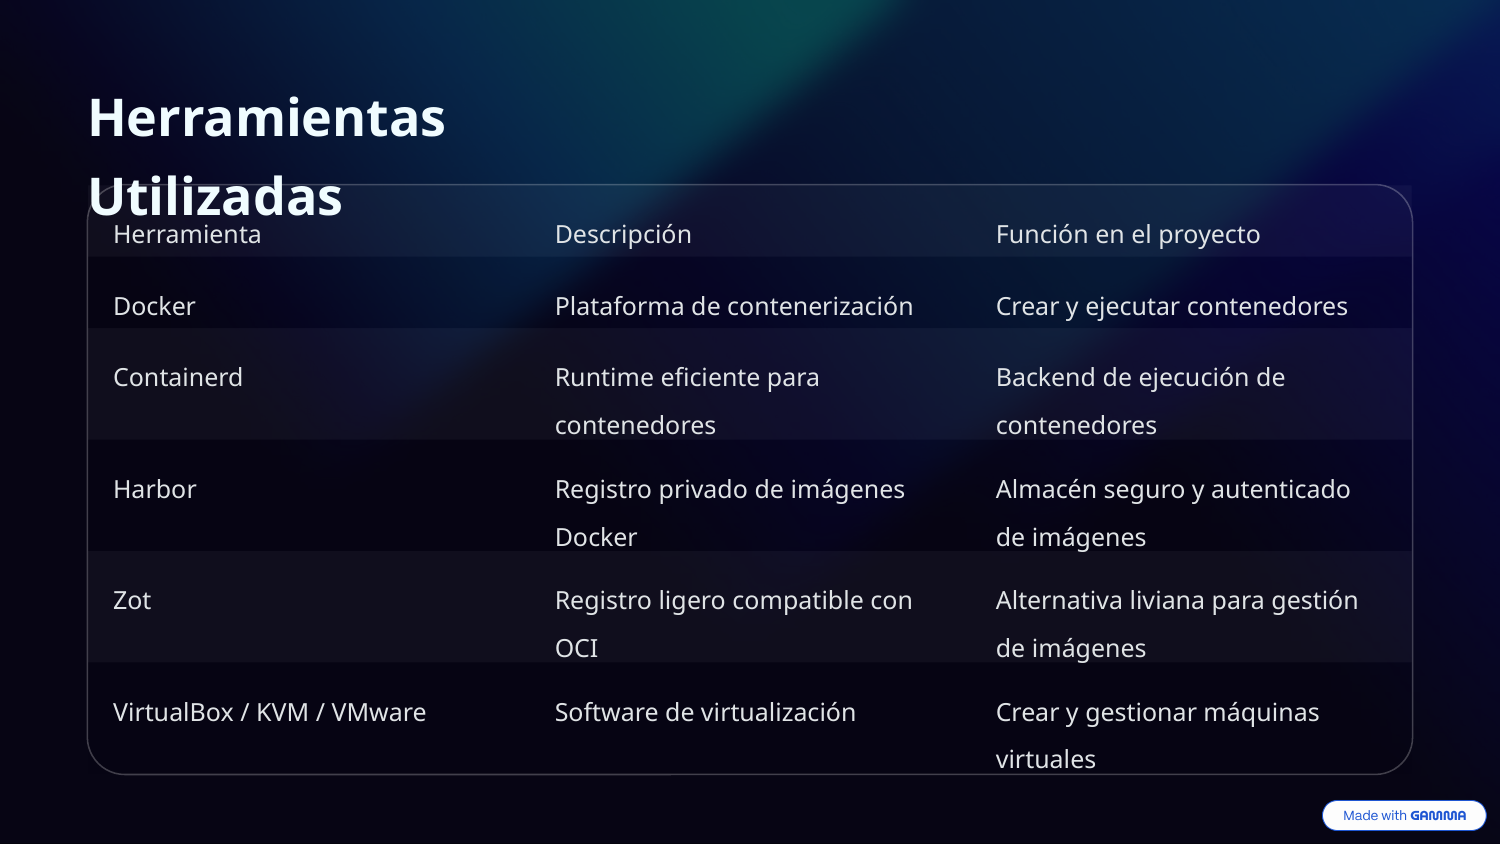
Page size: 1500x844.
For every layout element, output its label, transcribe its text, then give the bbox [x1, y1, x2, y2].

text_box Backend de ejecución de contenedores [995, 343, 1387, 424]
text_box Runtime eficiente para contenedores [554, 343, 946, 424]
text_box Zot [113, 566, 504, 607]
text_box Registro privado de imágenes Docker [554, 455, 946, 536]
text_box Software de virtualización [554, 678, 946, 718]
text_box Alternativa liviana para gestión de imágenes [995, 566, 1387, 647]
text_box Descripción [554, 201, 946, 241]
text_box [88, 256, 1412, 328]
text_box Herramienta [113, 201, 504, 241]
picture [1316, 794, 1493, 837]
text_box [88, 185, 1412, 256]
text_box Crear y gestionar máquinas virtuales [995, 678, 1387, 758]
text_box Crear y ejecutar contenedores [995, 272, 1387, 313]
text_box Función en el proyecto [995, 201, 1387, 241]
text_box Containerd [113, 343, 504, 384]
text_box [88, 550, 1412, 662]
text_box Almacén seguro y autenticado de imágenes [995, 455, 1387, 536]
text_box Plataforma de contenerización [554, 272, 946, 313]
text_box Herramientas Utilizadas [87, 69, 681, 135]
text_box [88, 328, 1412, 439]
text_box Registro ligero compatible con OCI [554, 566, 946, 607]
text_box VirtualBox / KVM / VMware [113, 678, 504, 718]
text_box Harbor [113, 455, 504, 496]
text_box [88, 662, 1412, 774]
text_box Docker [113, 272, 504, 313]
text_box [88, 439, 1412, 550]
